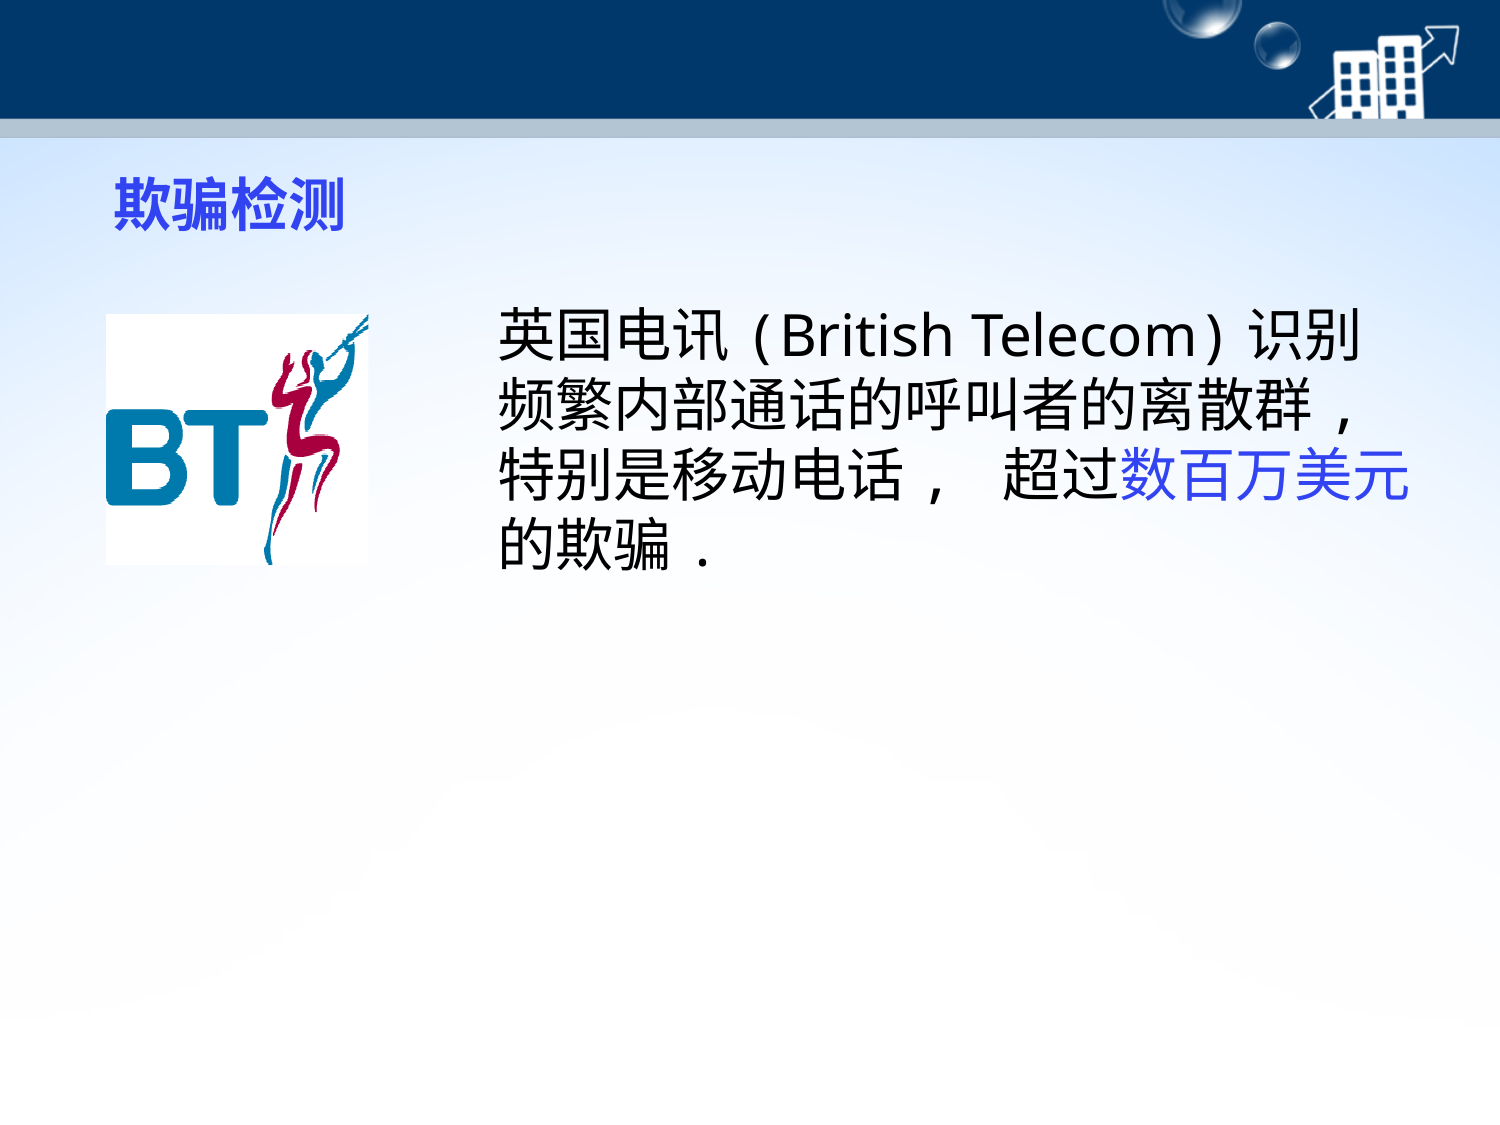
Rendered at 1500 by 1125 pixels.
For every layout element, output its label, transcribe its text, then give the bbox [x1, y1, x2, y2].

text_box 欺骗检测 [98, 160, 362, 246]
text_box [105, 314, 369, 566]
picture [0, 0, 1500, 1125]
text_box 英国电讯(British Telecom)识别频繁内部通话的呼叫者的离散群, 特别是移动电话, 超过数百万美元的欺骗. [407, 290, 1435, 586]
